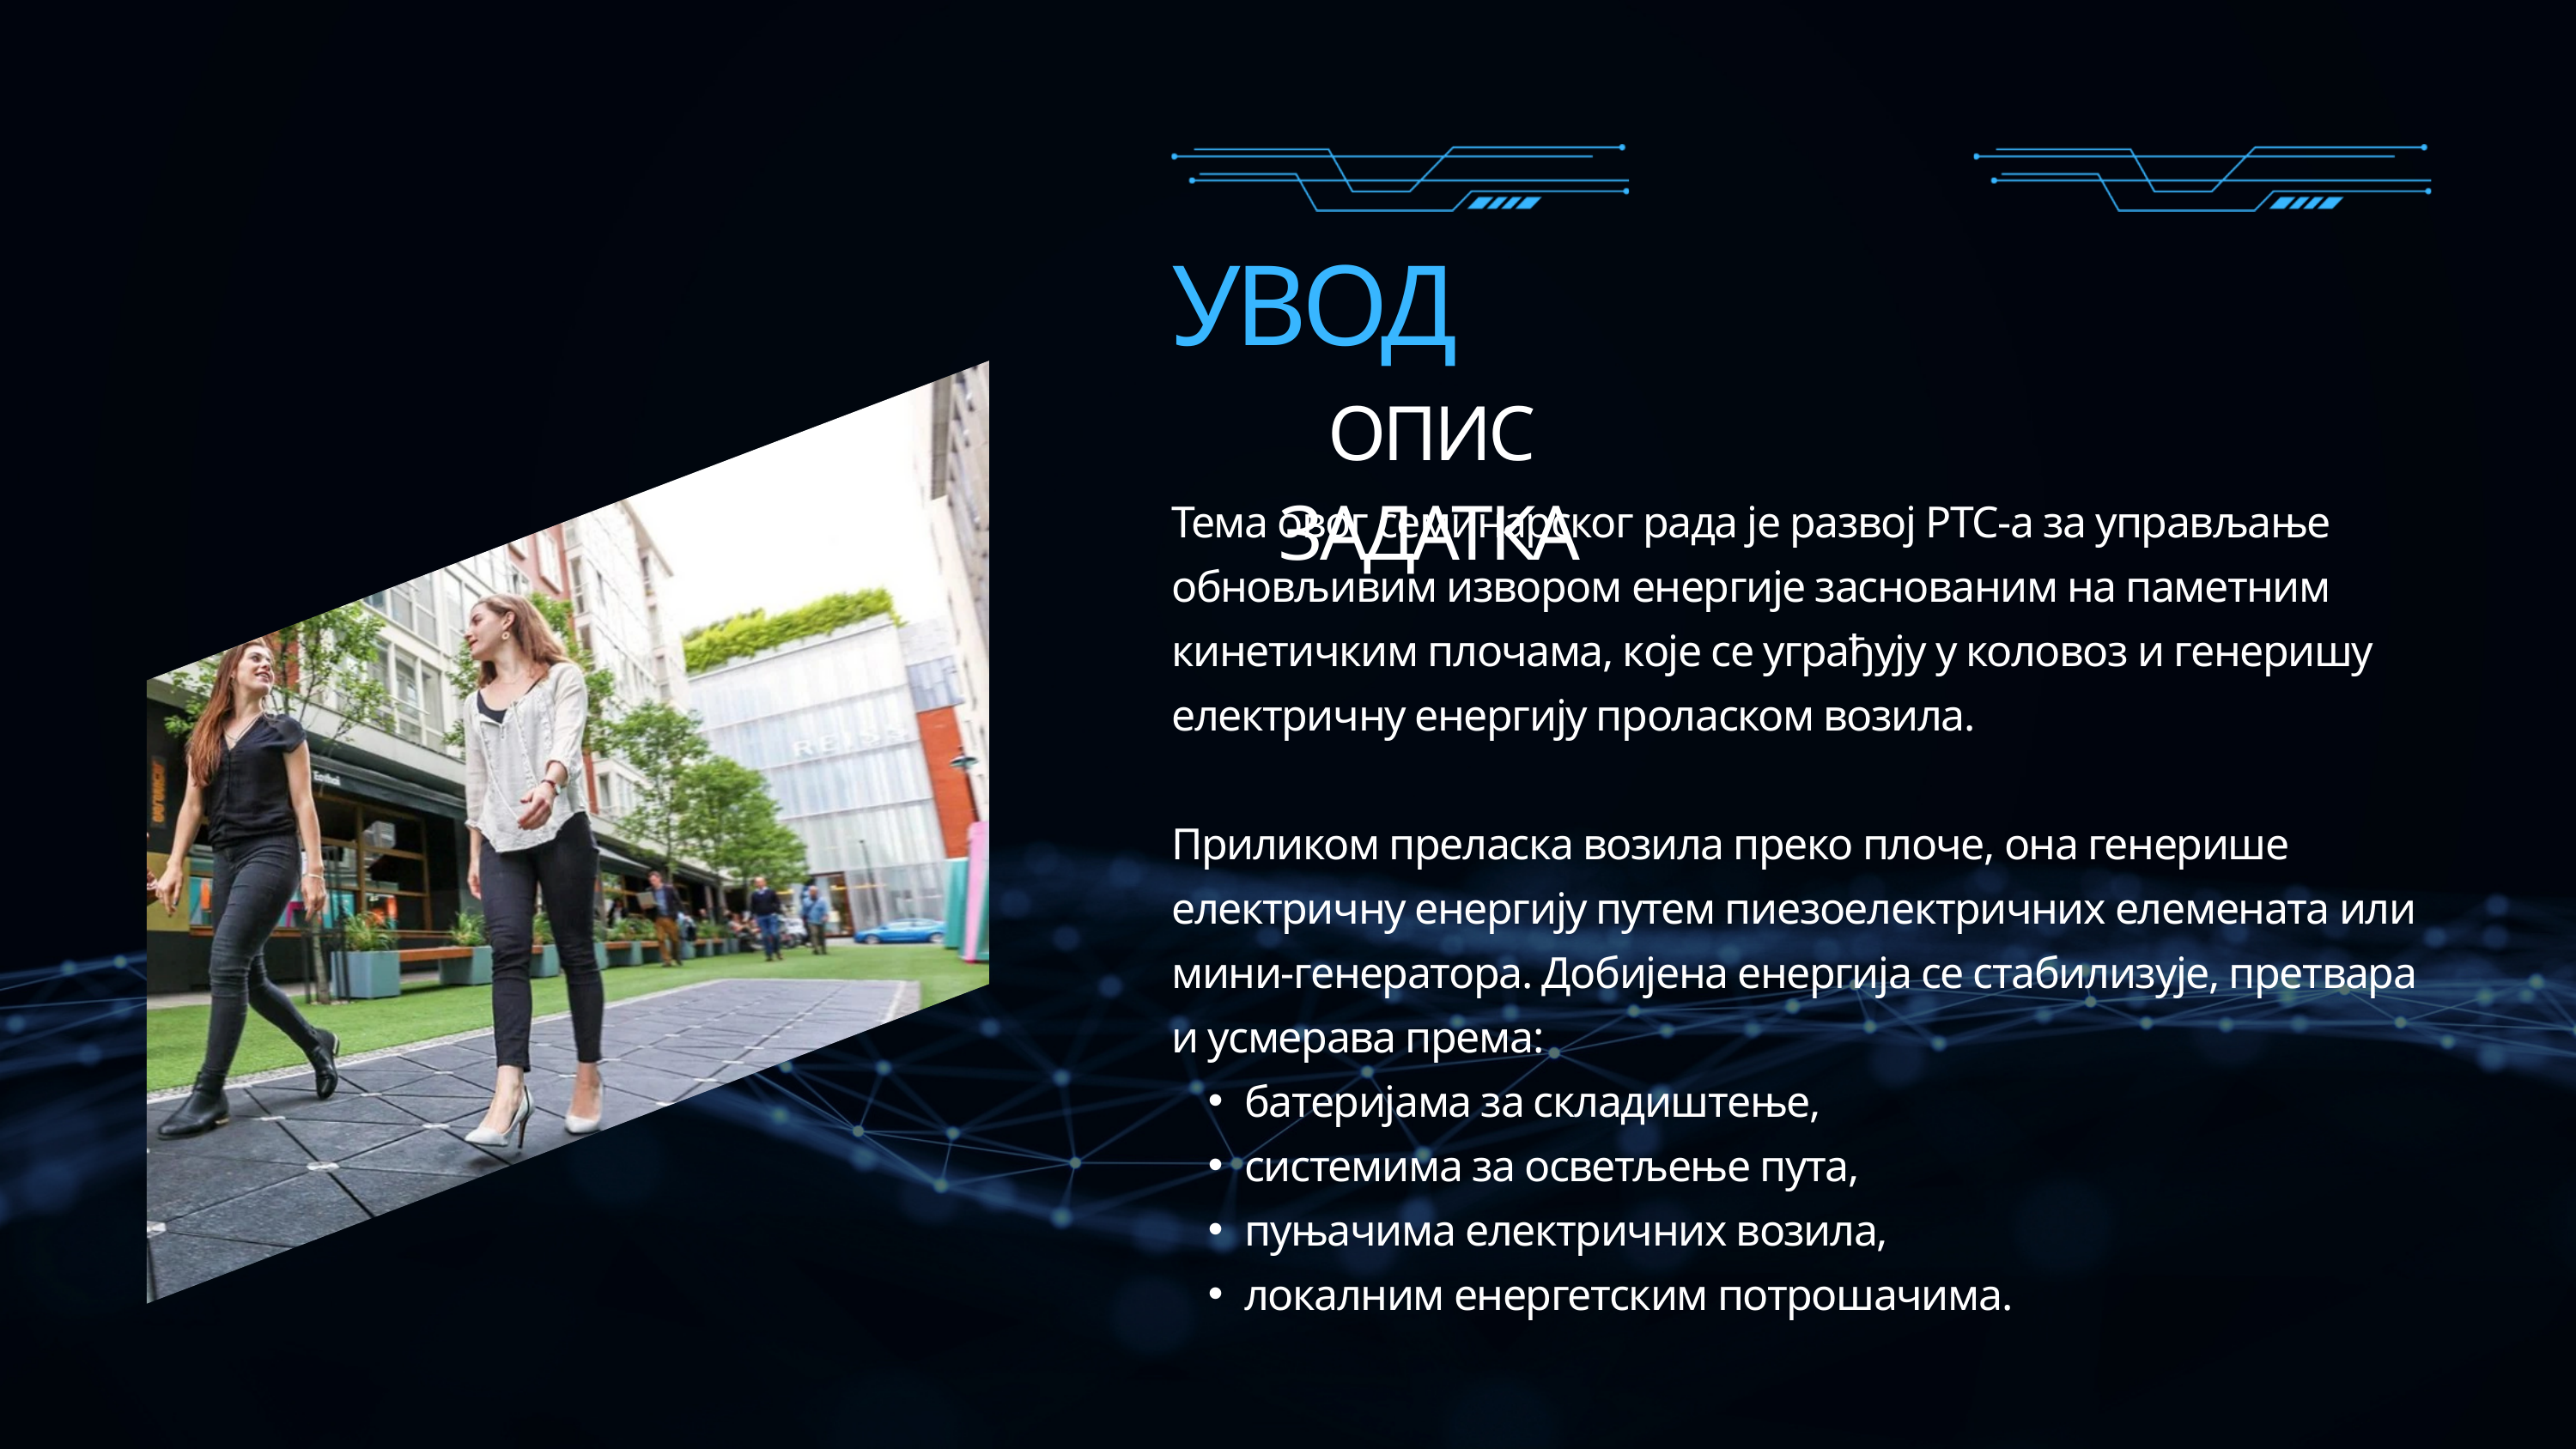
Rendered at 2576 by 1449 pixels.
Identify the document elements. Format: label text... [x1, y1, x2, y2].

text_box [0, 0, 2576, 1449]
text_box [1973, 144, 2432, 212]
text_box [146, 360, 989, 1304]
text_box ОПИС ЗАДАТКА [1171, 376, 1688, 575]
text_box [1171, 144, 1630, 212]
text_box УВОД [1171, 221, 2107, 368]
text_box Тема овог семинарског рада је развој РТС-а за управљање обновљивим извором енергије заснованим на паметним кинетичким плочама, које се уграђују у коловоз и генеришу електричну енергију проласком возила. Приликом преласка возила преко плоче, она генерише електричну енергију путем пиезоелектричних елемената или мини-генератора. Добијена енергија се стабилизује, претвара и усмерава према: батеријама за складиштење, системима за осветљење пута, пуњачима електричних возила, локалним енергетским потрошачима. [1171, 482, 2432, 1384]
